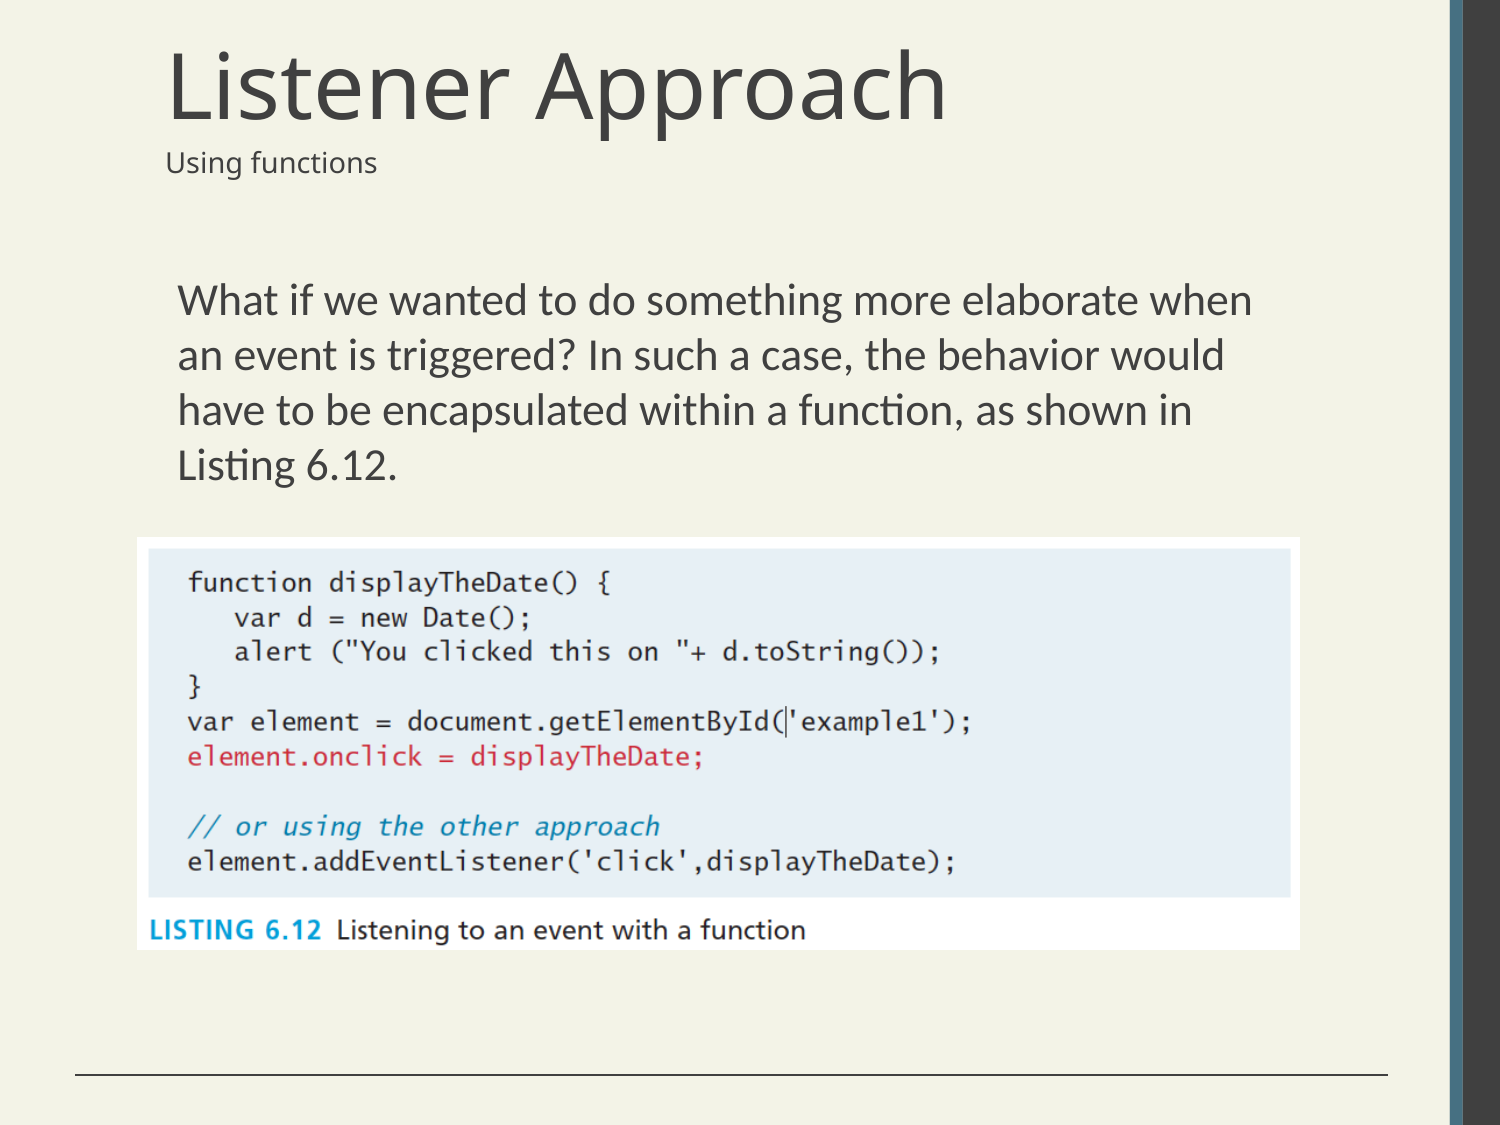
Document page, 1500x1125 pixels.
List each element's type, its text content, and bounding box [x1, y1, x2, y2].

text_box What if we wanted to do something more elaborate when an event is triggered? In such a case, the behavior would have to be encapsulated within a function, as shown in Listing 6.12. [162, 262, 1275, 498]
picture [137, 537, 1301, 950]
list Using functions [150, 137, 1200, 188]
title Listener Approach [150, 20, 1425, 188]
